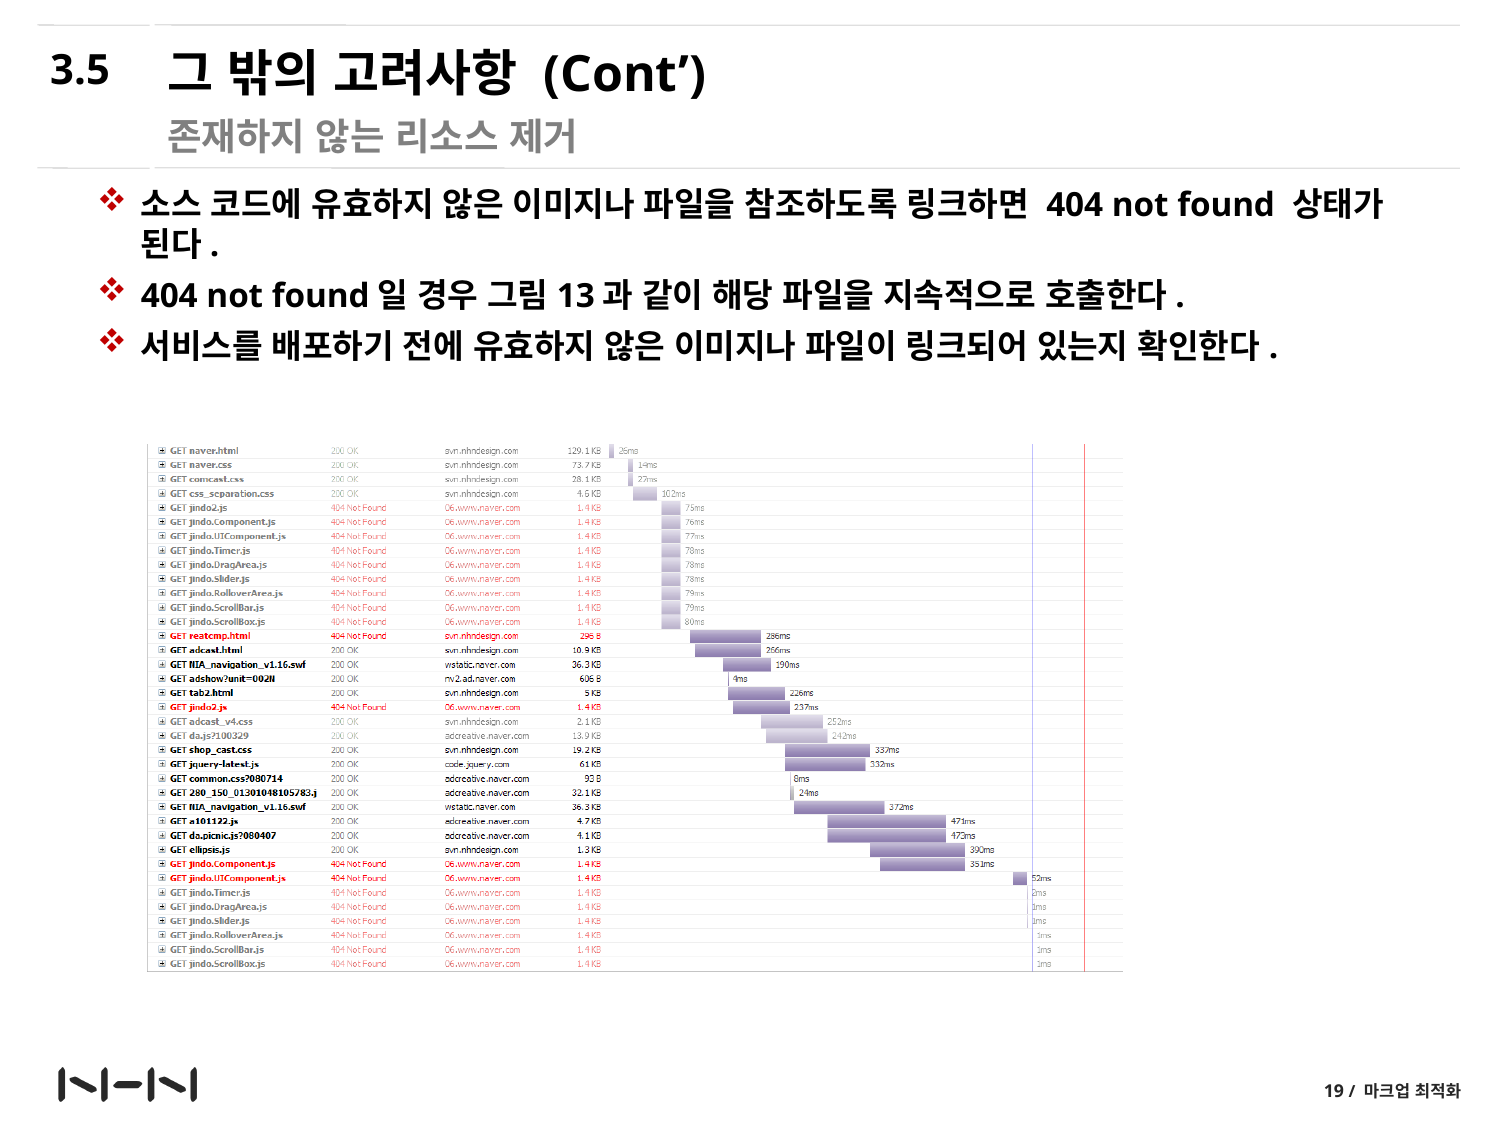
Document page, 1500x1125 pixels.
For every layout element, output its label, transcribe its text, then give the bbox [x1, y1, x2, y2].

list 존재하지 않는 리소스 제거 [152, 105, 915, 164]
list 3.5 [35, 35, 141, 106]
table_header 주석, 들여쓰기, 빈줄 제거 전 [58, 1067, 197, 1102]
title 그 밖의 고려사항 (Cont’) [152, 35, 1425, 108]
list 소스 코드에 유효하지 않은 이미지나 파일을 참조하도록 링크하면 404 not found 상태가 된다. 404 not found일 경우 그림13과 같이 해당 파일을 지속적으로 호출한다. 서비스를 배포하기 전에 유효하지 않은 이미지나 파일이 링크되어 있는지 확인한다. [82, 175, 1418, 973]
picture [147, 444, 1123, 972]
